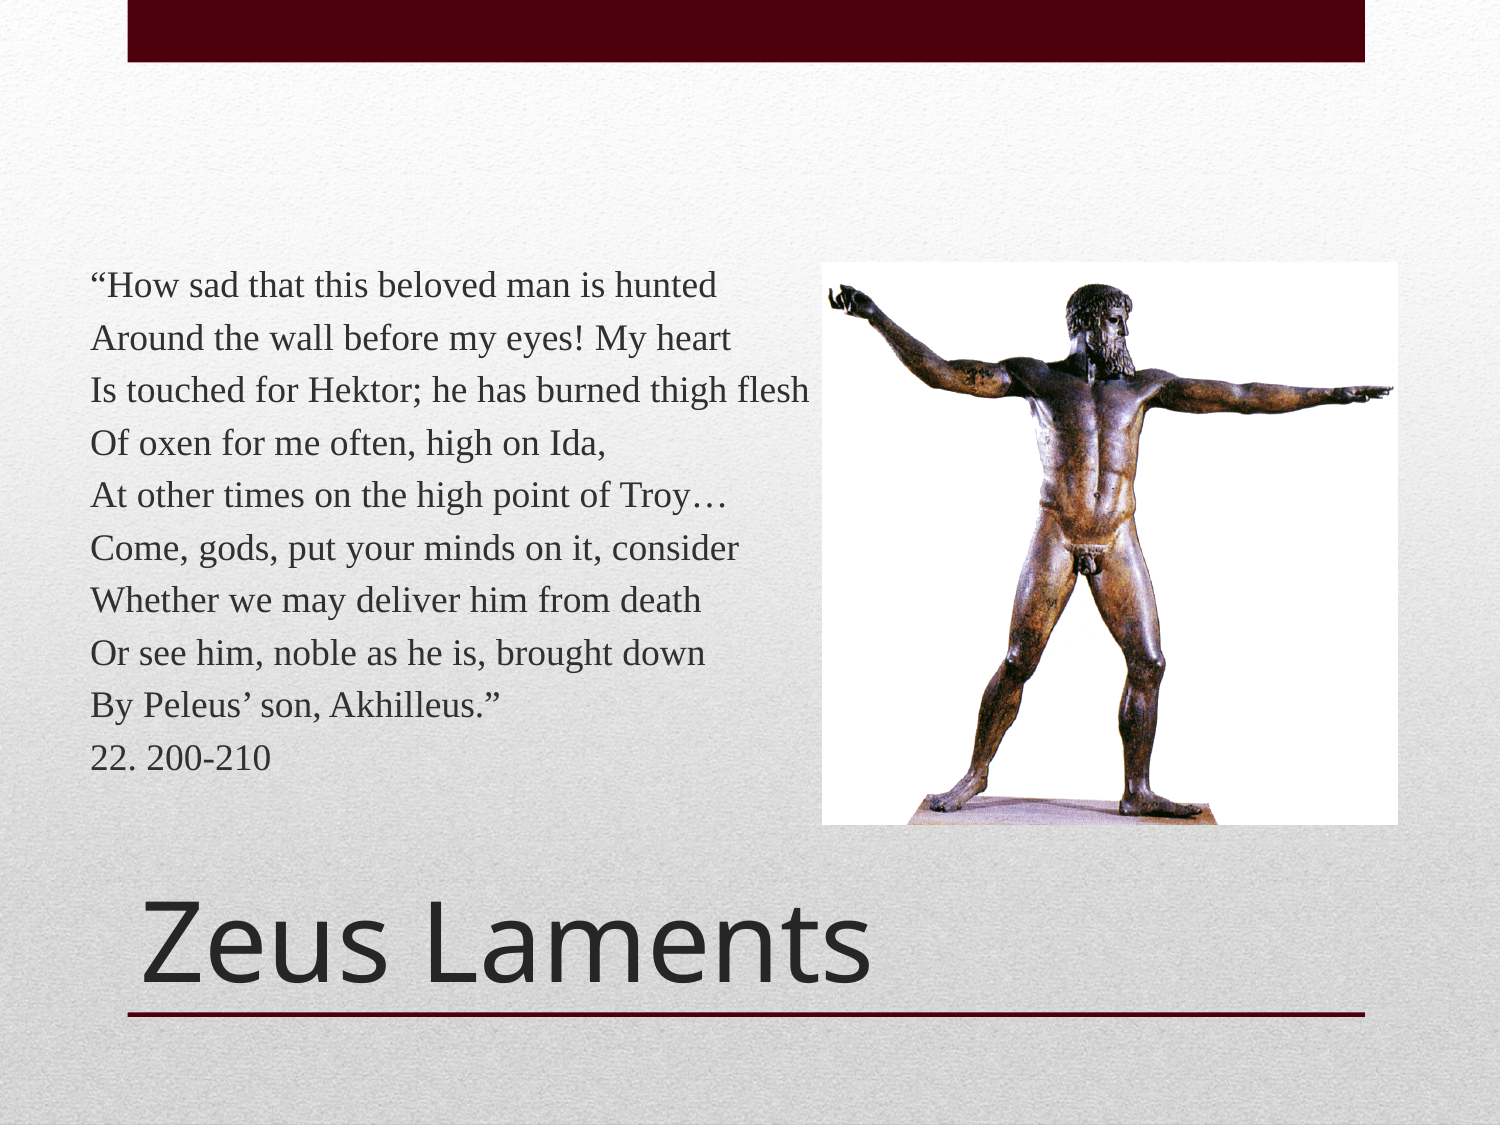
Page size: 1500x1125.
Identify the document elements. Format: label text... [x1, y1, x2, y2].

title Zeus Laments [125, 836, 1238, 1013]
list “How sad that this beloved man is hunted Around the wall before my eyes! My heart Is touched for Hektor; he has burned thigh flesh Of oxen for me often, high on Ida, At other times on the high point of Troy… Come, gods, put your minds on it, consider Whether we may deliver him from death Or see him, noble as he is, brought down By Peleus’ son, Akhilleus.” 22. 200-210 [75, 200, 1063, 838]
picture [821, 261, 1399, 826]
